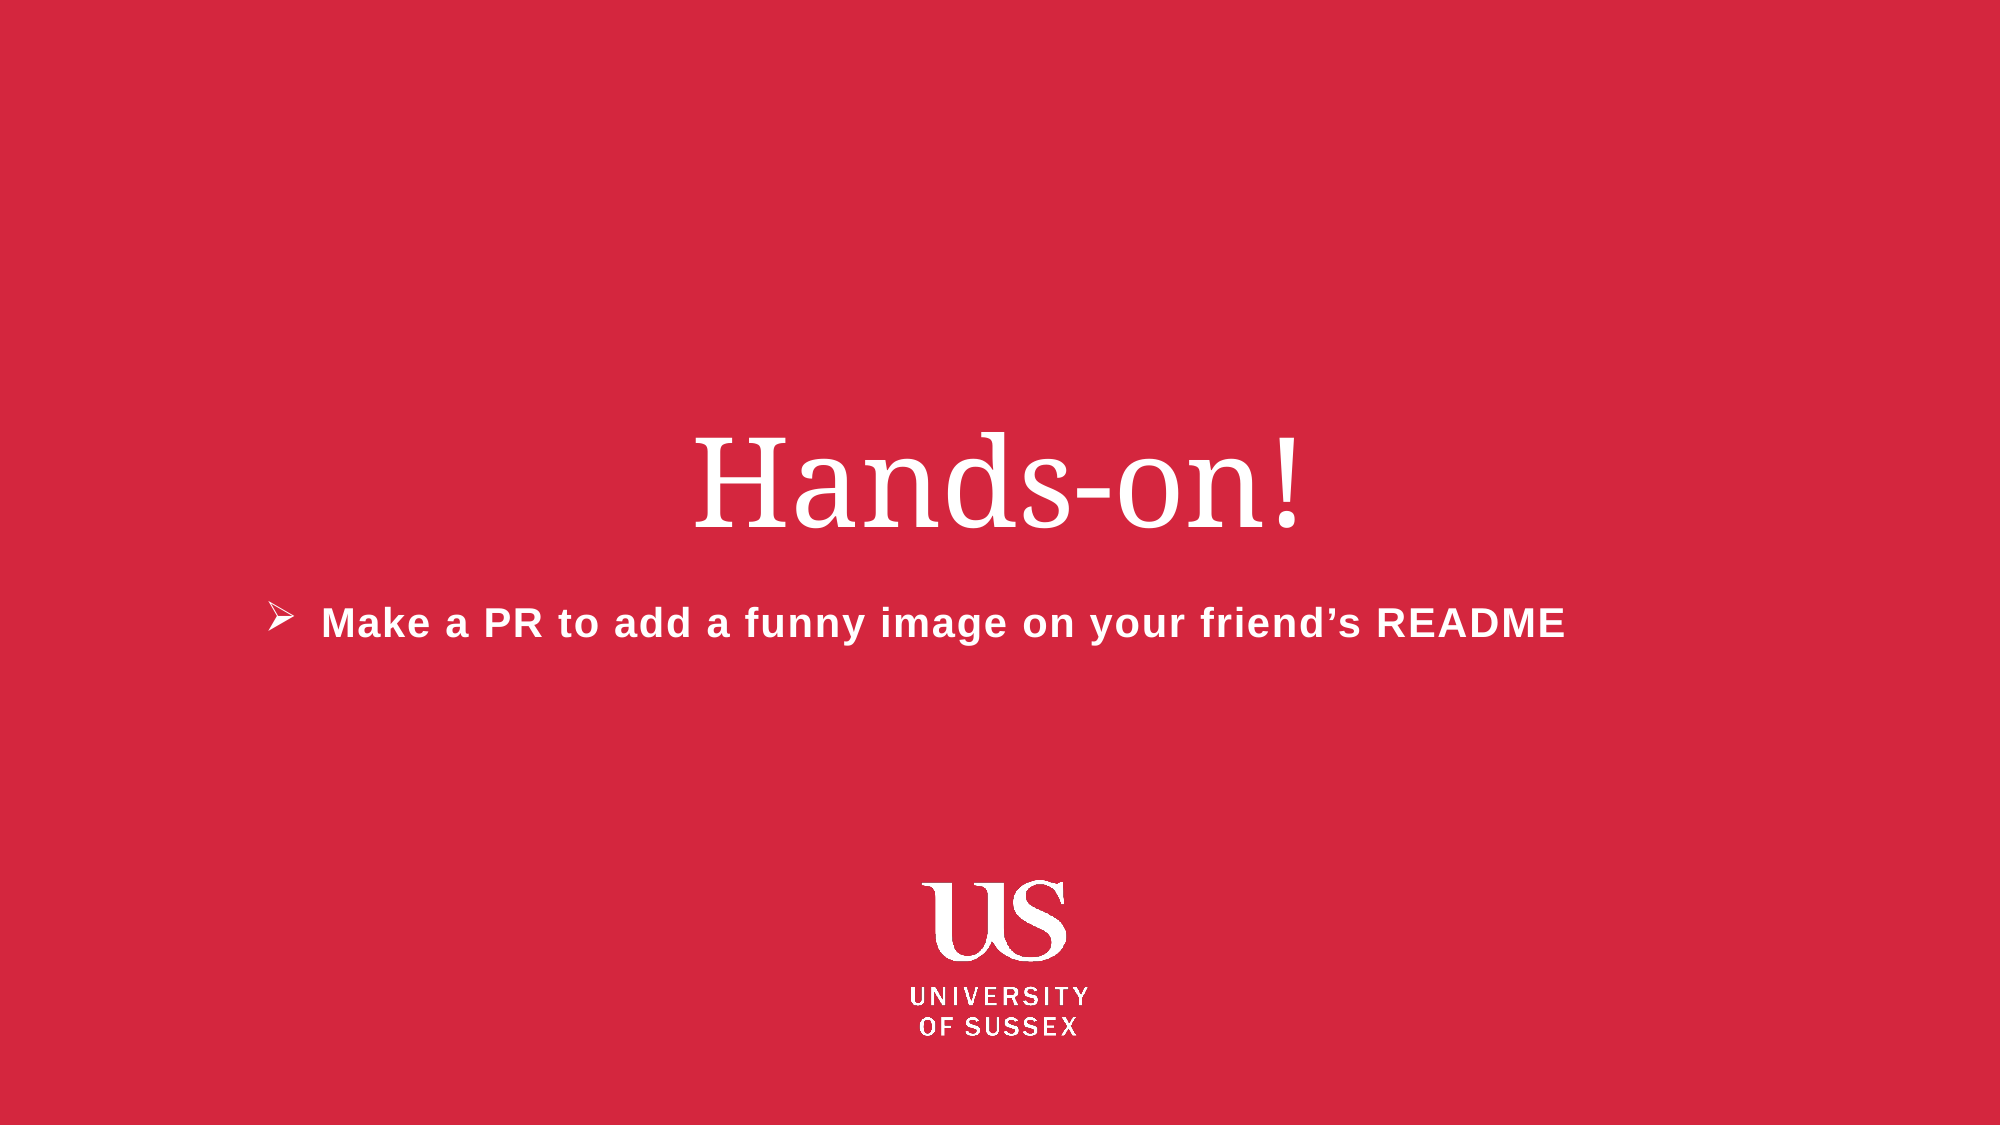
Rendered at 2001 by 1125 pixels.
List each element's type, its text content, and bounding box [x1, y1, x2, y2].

title Hands-on! [249, 165, 1750, 563]
subtitle Make a PR to add a funny image on your friend’s README [249, 588, 1750, 801]
picture [911, 880, 1088, 1036]
